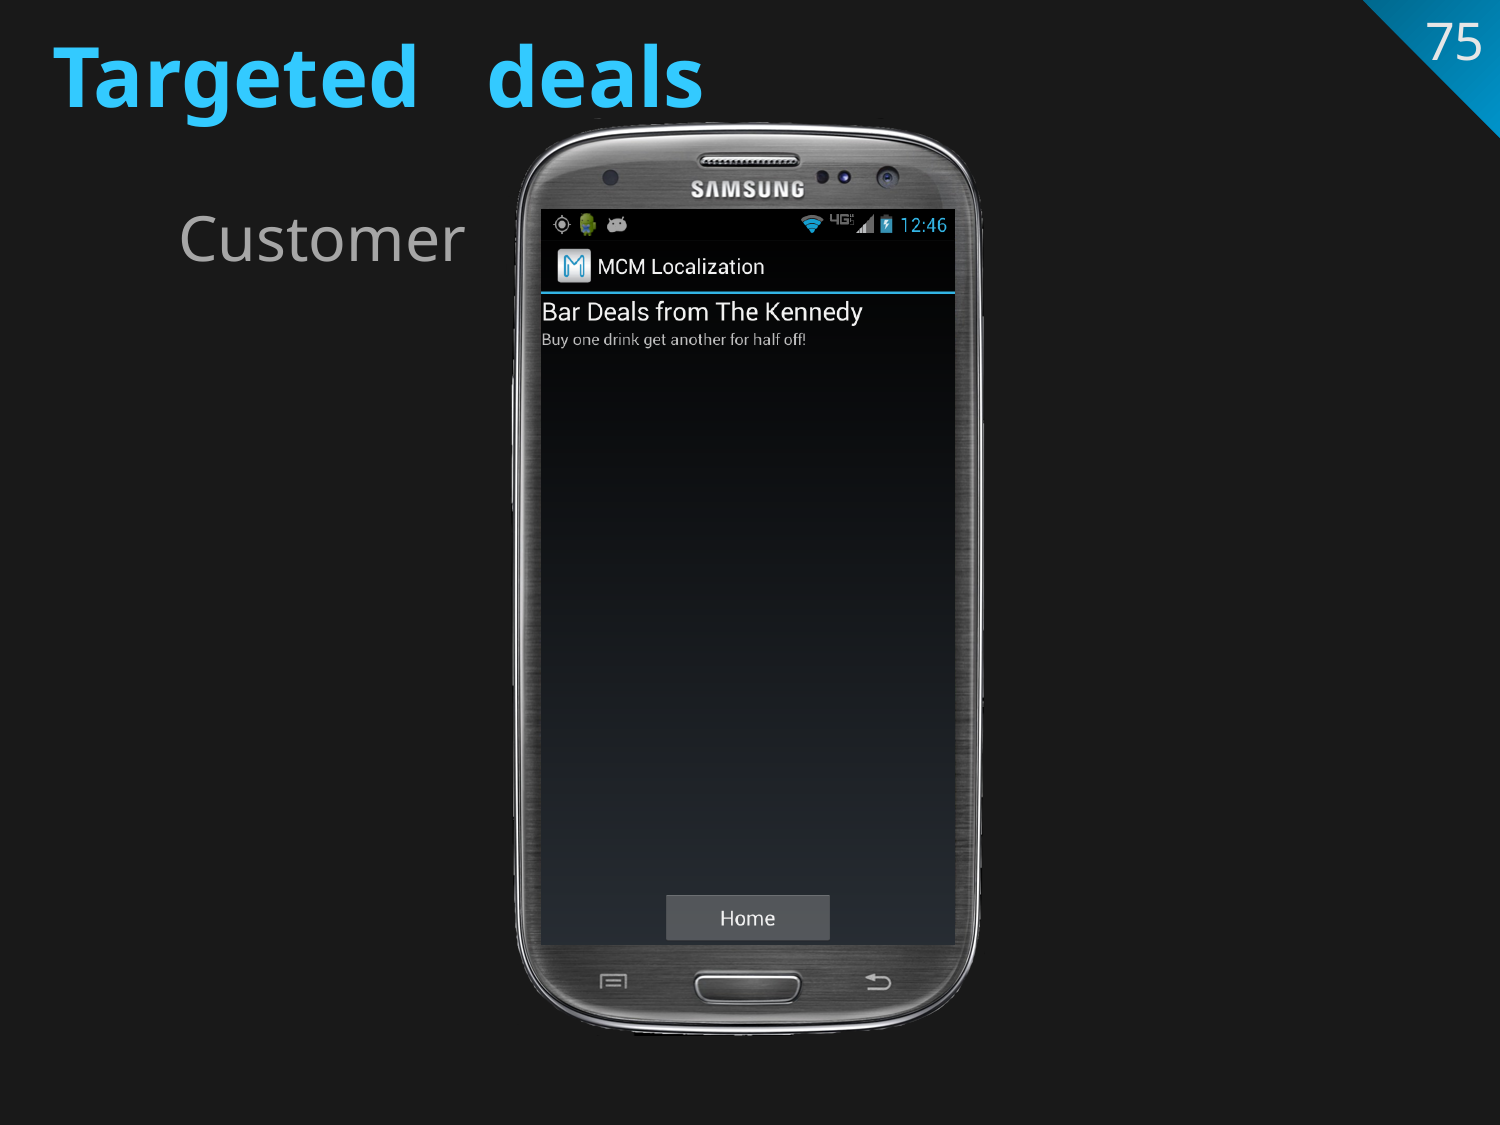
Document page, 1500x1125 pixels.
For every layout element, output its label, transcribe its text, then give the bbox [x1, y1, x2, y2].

text_box Customer [140, 191, 500, 281]
slide_number 75 [1149, 12, 1500, 75]
title Targeted deals [0, 0, 1413, 140]
picture [505, 118, 985, 1037]
